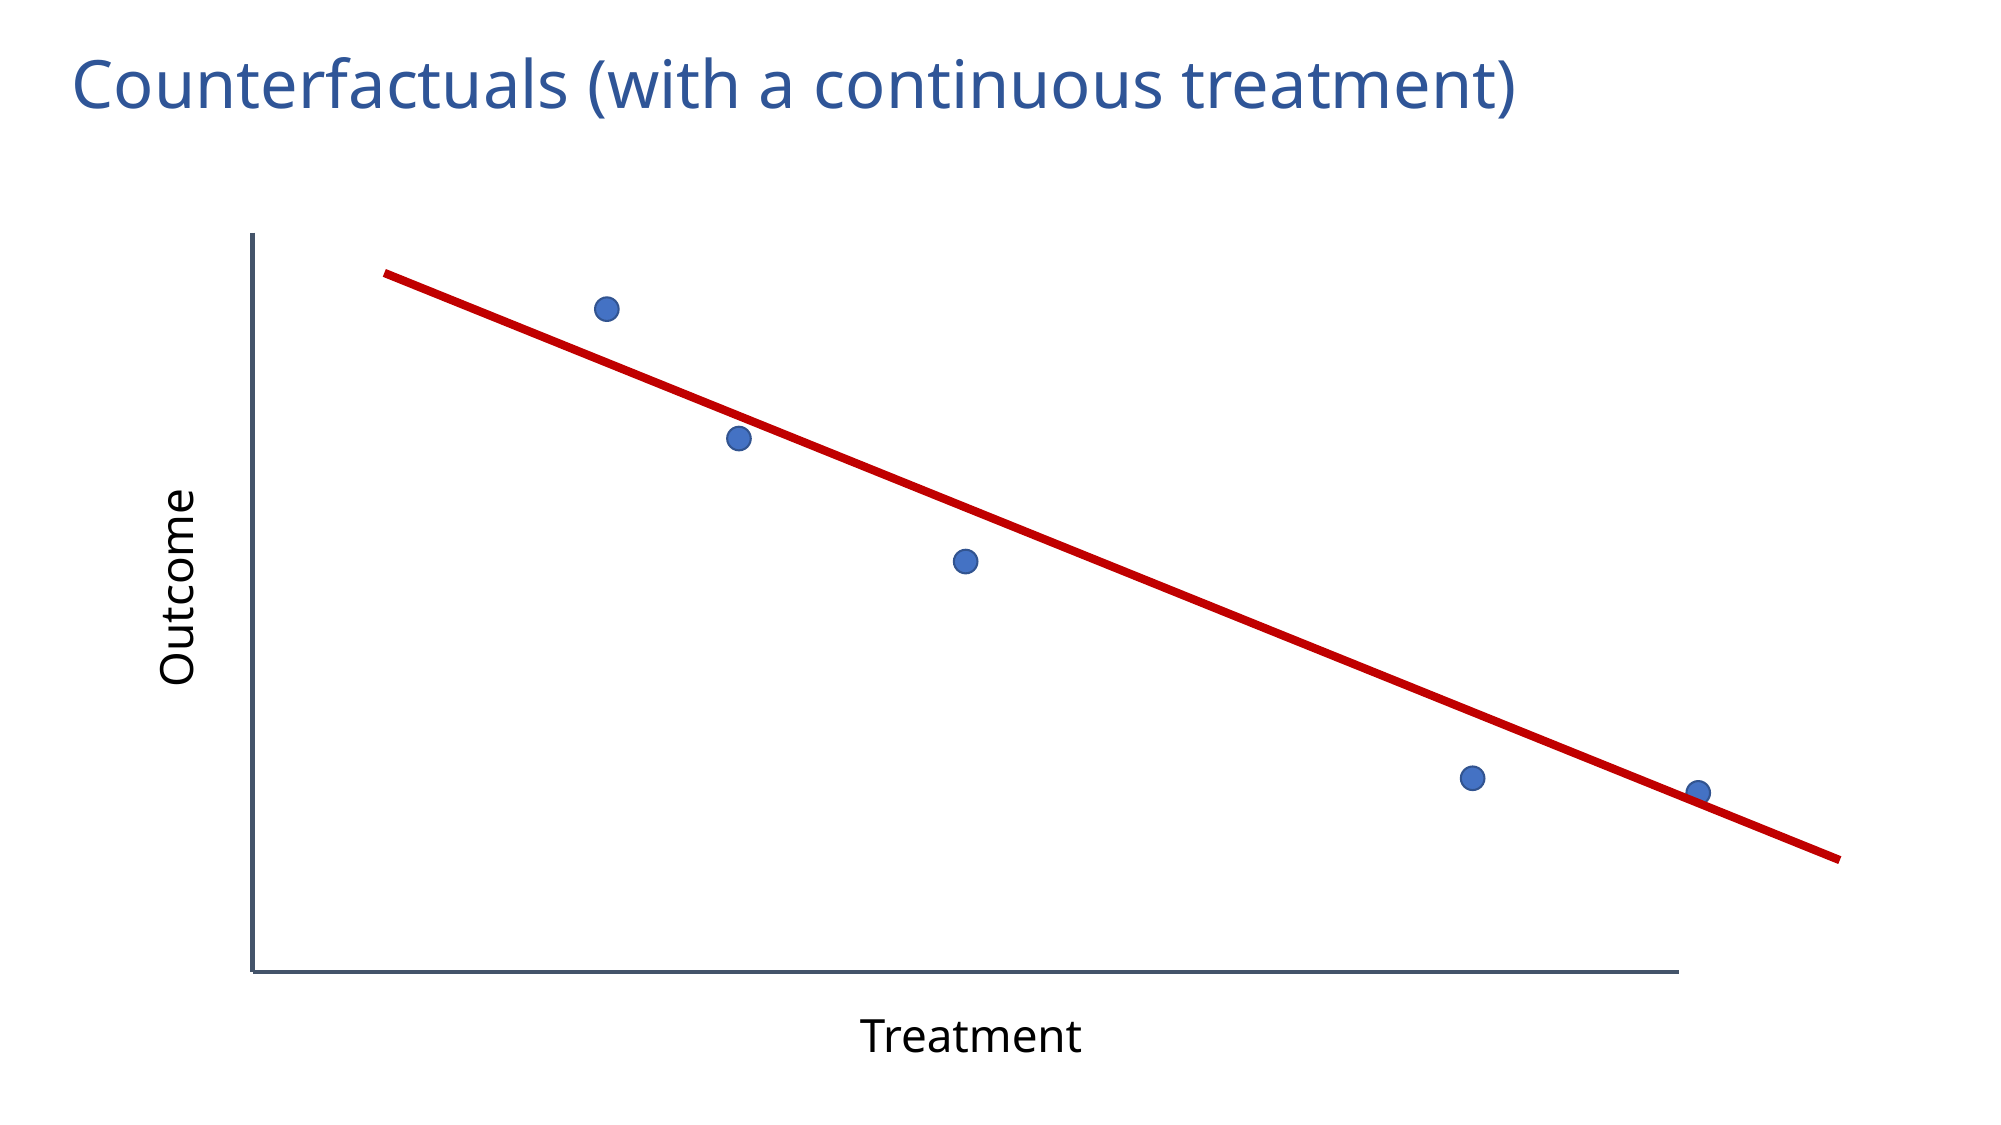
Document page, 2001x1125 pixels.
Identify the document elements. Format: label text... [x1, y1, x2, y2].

title Counterfactuals (with a continuous treatment) [51, 30, 1916, 156]
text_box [384, 272, 1840, 861]
text_box Treatment [656, 987, 1286, 1057]
text_box Outcome [127, 273, 197, 903]
